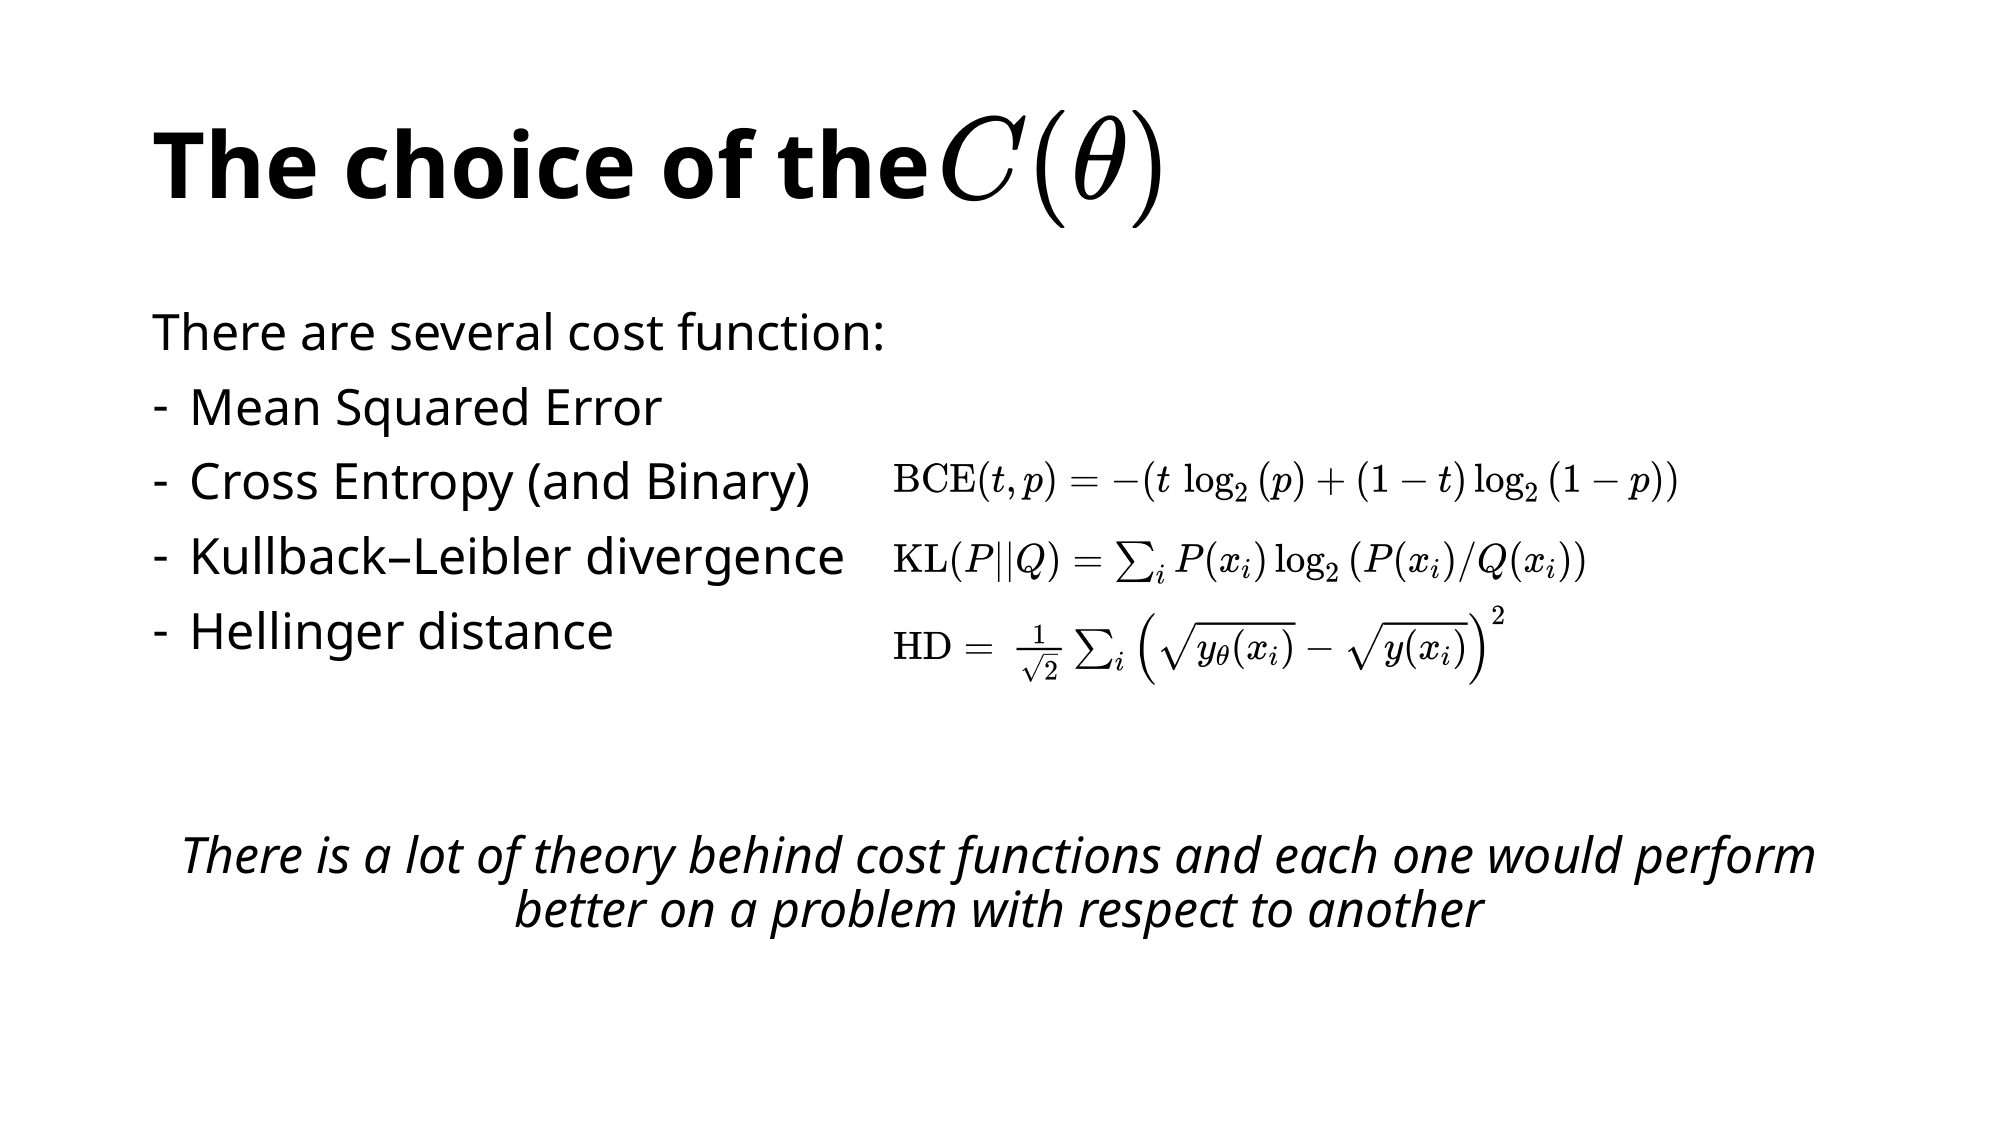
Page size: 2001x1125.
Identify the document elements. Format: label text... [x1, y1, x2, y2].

picture [893, 605, 1507, 685]
picture [936, 109, 1172, 228]
title The choice of the [137, 59, 1863, 278]
picture [893, 461, 1680, 502]
picture [893, 541, 1588, 584]
list There are several cost function: Mean Squared Error Cross Entropy (and Binary) Kullback–Leibler divergence Hellinger distance There is a lot of theory behind cost functions and each one would perform better on a problem with respect to another [137, 299, 1863, 1014]
